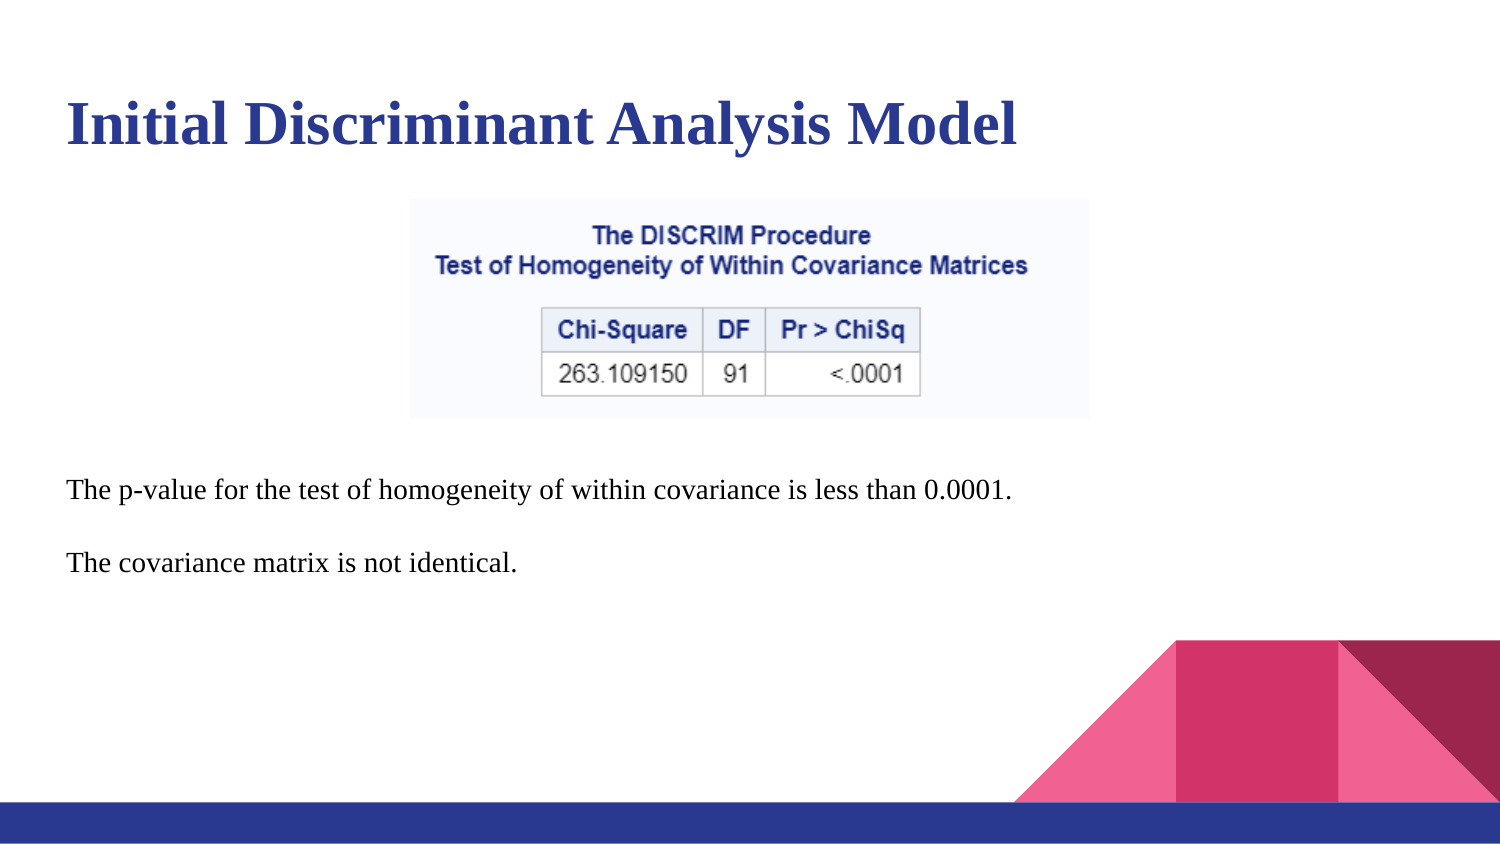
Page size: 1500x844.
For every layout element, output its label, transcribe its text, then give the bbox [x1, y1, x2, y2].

title Initial Discriminant Analysis Model [51, 67, 1449, 167]
list The p-value for the test of homogeneity of within covariance is less than 0.0001. The covariance matrix is not identical. [51, 201, 1449, 750]
picture [409, 199, 1091, 419]
